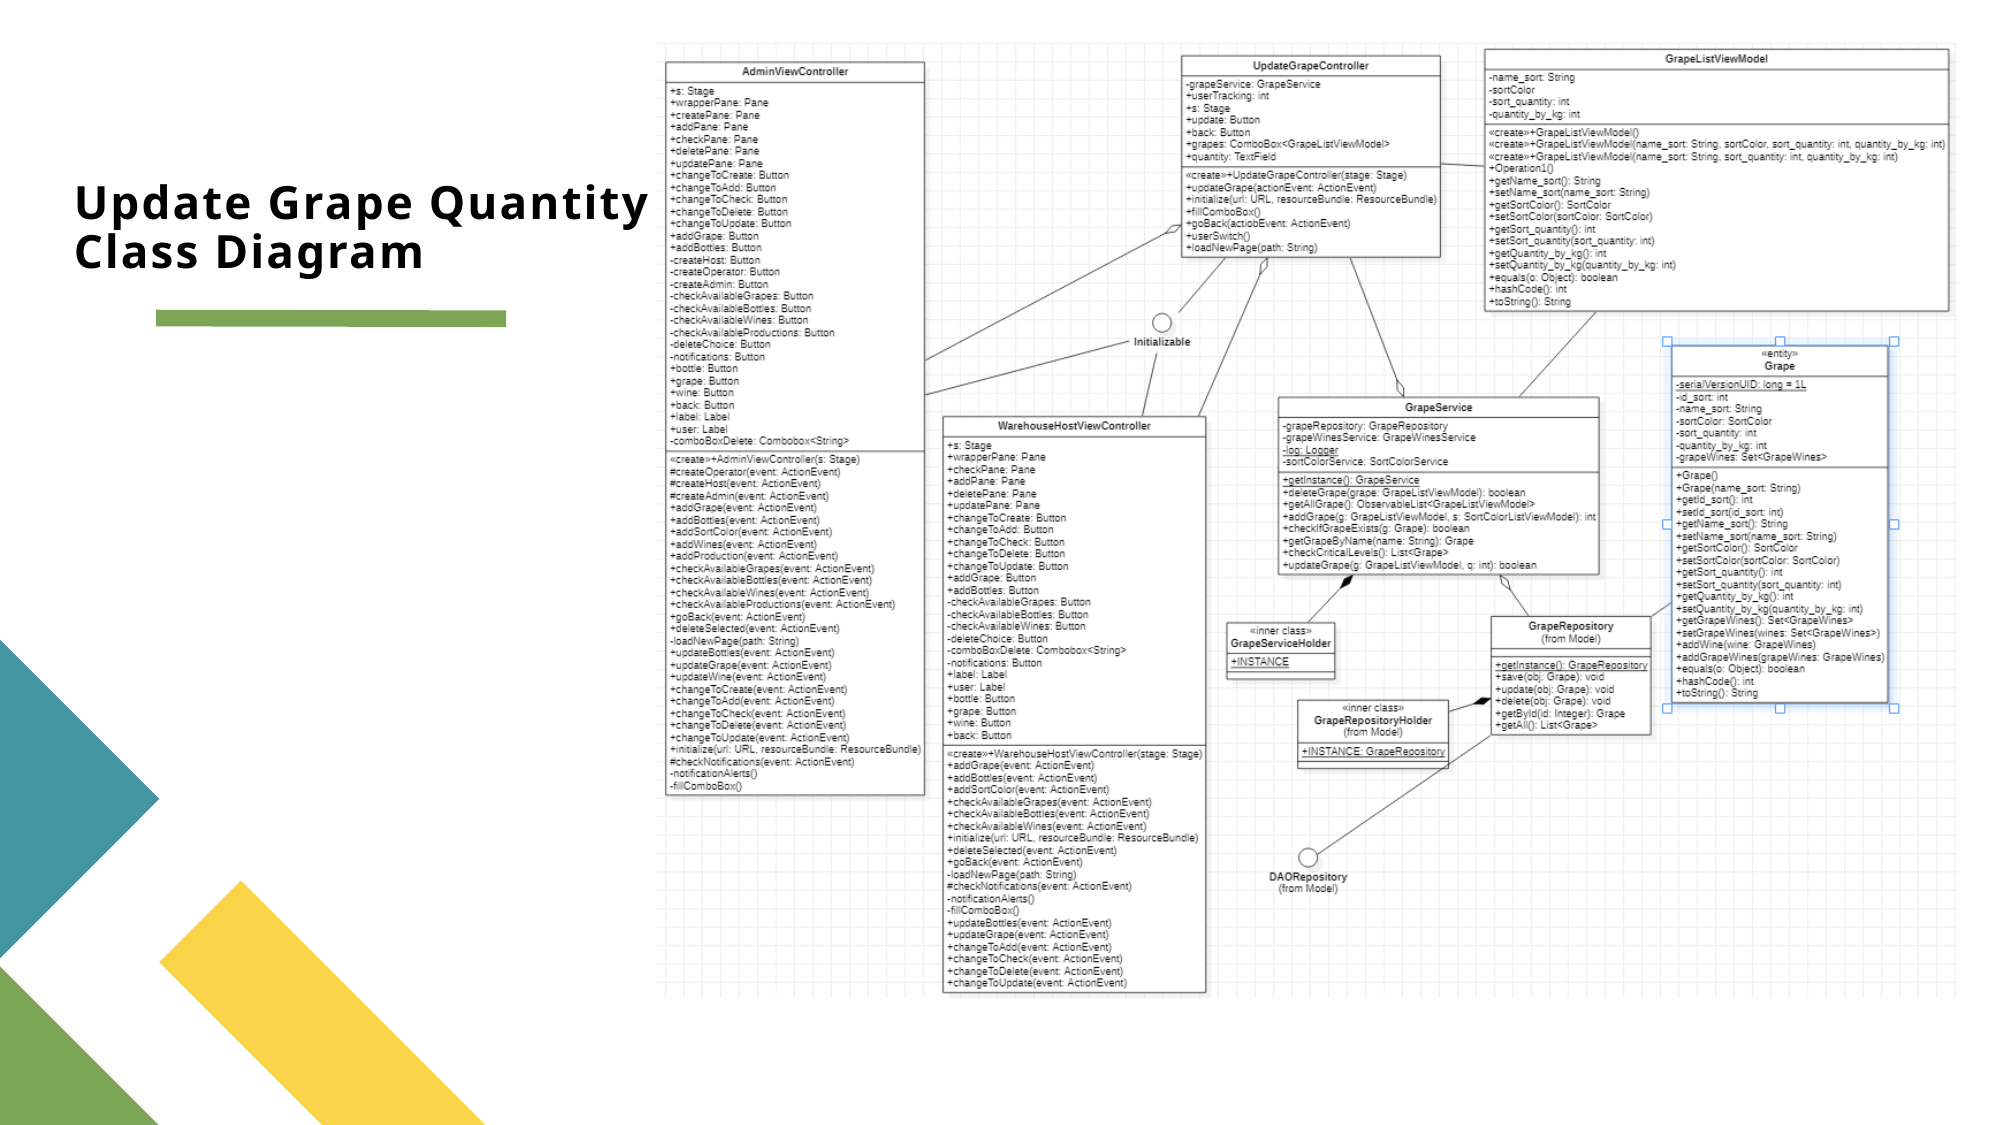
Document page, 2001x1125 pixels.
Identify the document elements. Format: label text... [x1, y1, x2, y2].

picture [657, 43, 1957, 999]
title Update Grape Quantity – Class Diagram [73, 178, 657, 279]
